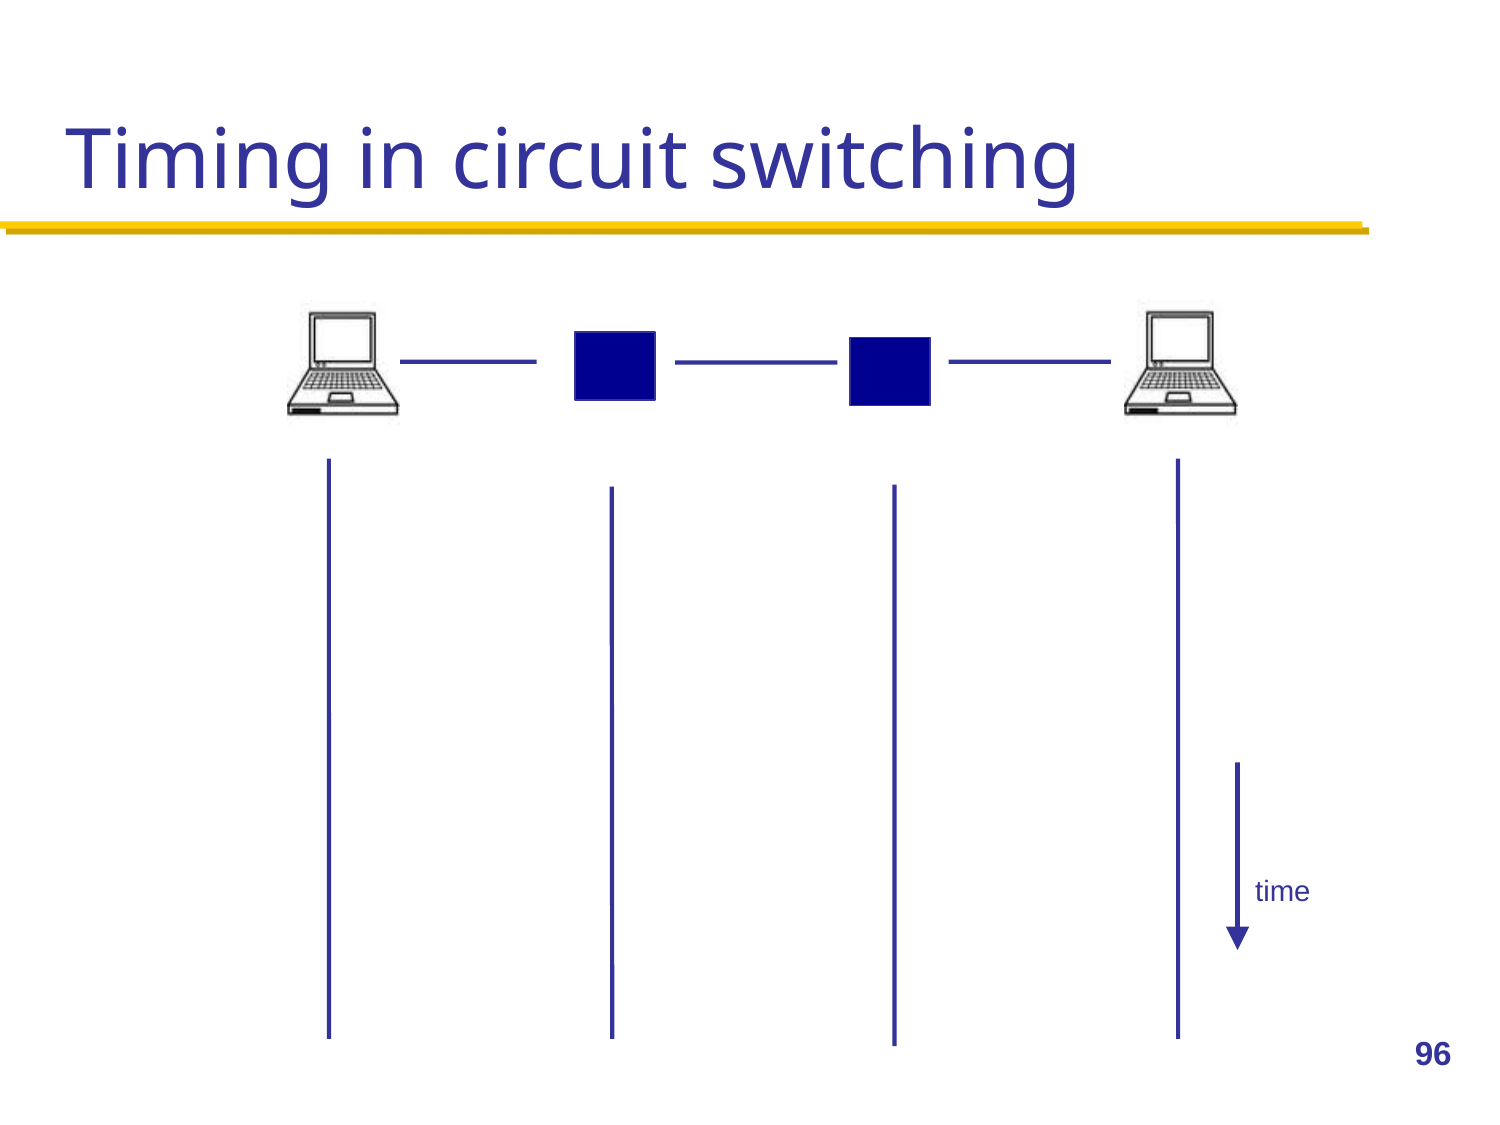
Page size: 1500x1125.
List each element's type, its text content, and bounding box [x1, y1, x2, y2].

slide_number 96 [1400, 1025, 1500, 1100]
text_box [574, 331, 656, 400]
text_box time [1240, 864, 1326, 915]
text_box [1227, 762, 1248, 950]
text_box [849, 337, 931, 406]
picture [1124, 299, 1238, 425]
picture [286, 300, 401, 426]
title Timing in circuit switching [49, 24, 1451, 213]
